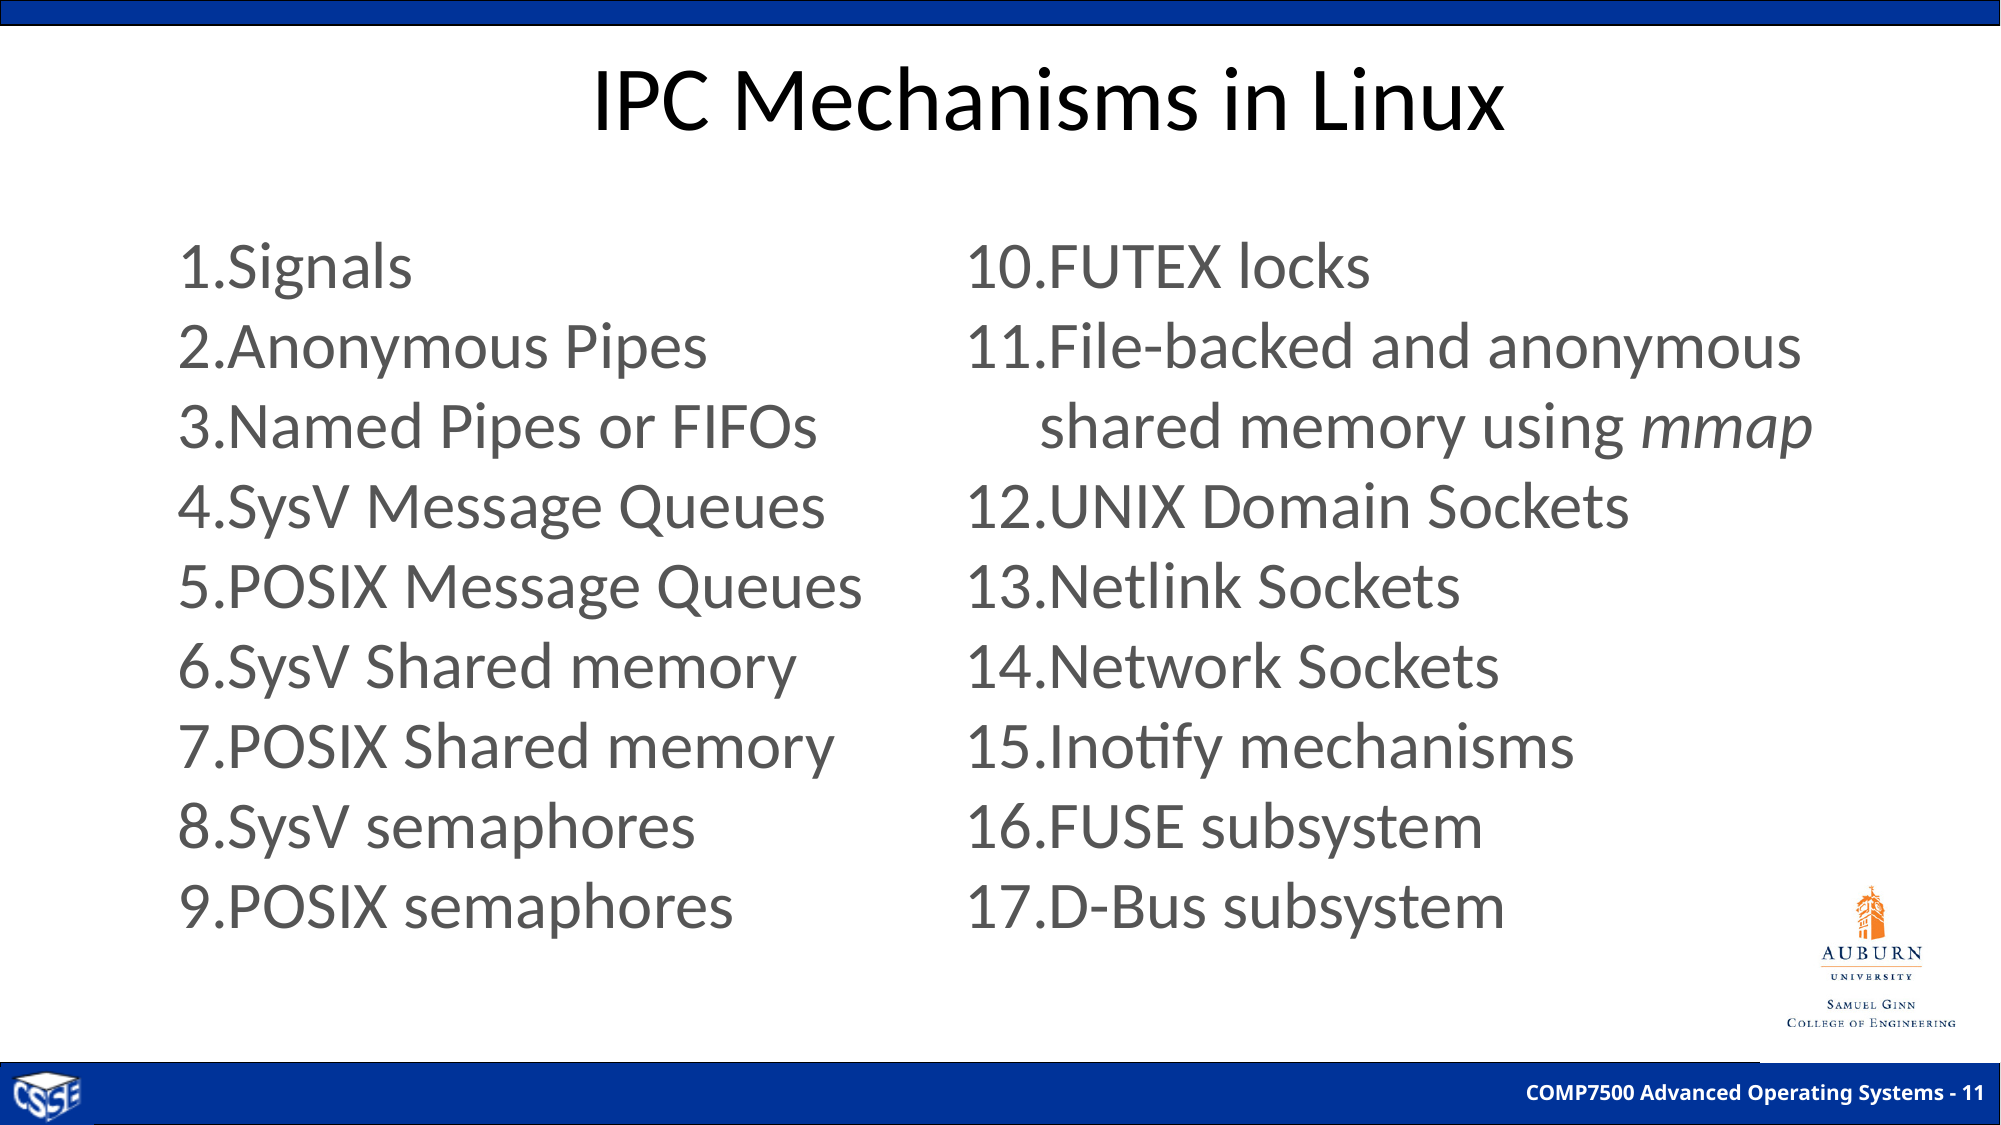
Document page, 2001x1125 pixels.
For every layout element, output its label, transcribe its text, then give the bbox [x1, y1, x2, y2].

picture [1760, 863, 2000, 1063]
text_box Signals Anonymous Pipes Named Pipes or FIFOs SysV Message Queues POSIX Message Queues SysV Shared memory POSIX Shared memory SysV semaphores POSIX semaphores [162, 214, 933, 950]
title IPC Mechanisms in Linux [99, 24, 2000, 163]
text_box FUTEX locks File-backed and anonymous shared memory using mmap UNIX Domain Sockets Netlink Sockets Network Sockets Inotify mechanisms FUSE subsystem D-Bus subsystem [950, 214, 1950, 950]
picture [0, 1067, 94, 1125]
